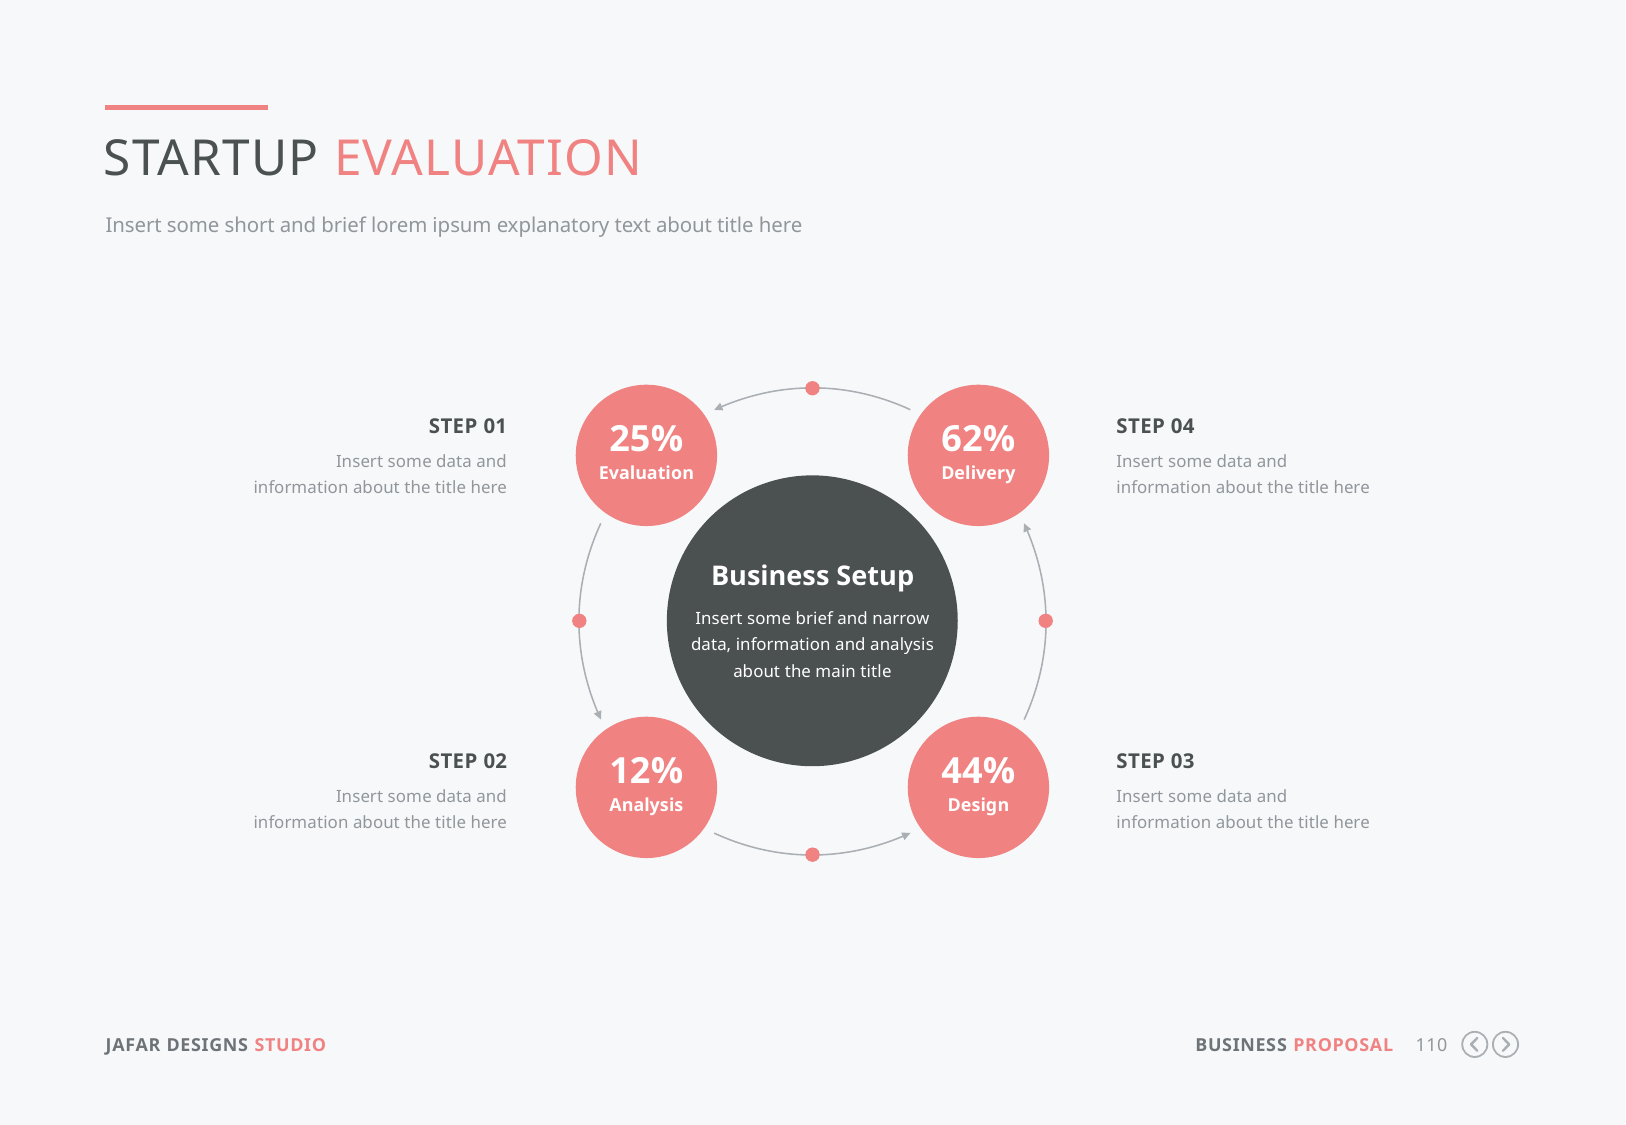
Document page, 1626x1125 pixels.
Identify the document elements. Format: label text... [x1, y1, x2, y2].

text_box [587, 383, 706, 415]
text_box [906, 753, 1051, 860]
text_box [241, 748, 507, 833]
text_box [714, 386, 911, 411]
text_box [241, 412, 507, 498]
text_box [915, 415, 1042, 484]
text_box [578, 522, 602, 720]
text_box [804, 846, 821, 863]
list Startup Evaluation [103, 125, 1518, 188]
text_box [915, 747, 1042, 815]
text_box [1037, 612, 1055, 630]
text_box [919, 383, 1038, 415]
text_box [1116, 412, 1382, 498]
text_box [665, 474, 959, 768]
text_box [574, 753, 719, 860]
text_box [804, 379, 821, 397]
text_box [1116, 748, 1382, 833]
text_box [574, 421, 719, 528]
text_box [583, 415, 710, 484]
text_box [919, 715, 1038, 747]
text_box [1023, 523, 1047, 720]
list Insert some short and brief lorem ipsum explanatory text about title here [105, 209, 1519, 241]
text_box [583, 747, 710, 815]
text_box [713, 832, 911, 856]
text_box [906, 421, 1051, 528]
text_box [570, 612, 588, 630]
text_box [587, 715, 706, 747]
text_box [690, 558, 935, 682]
